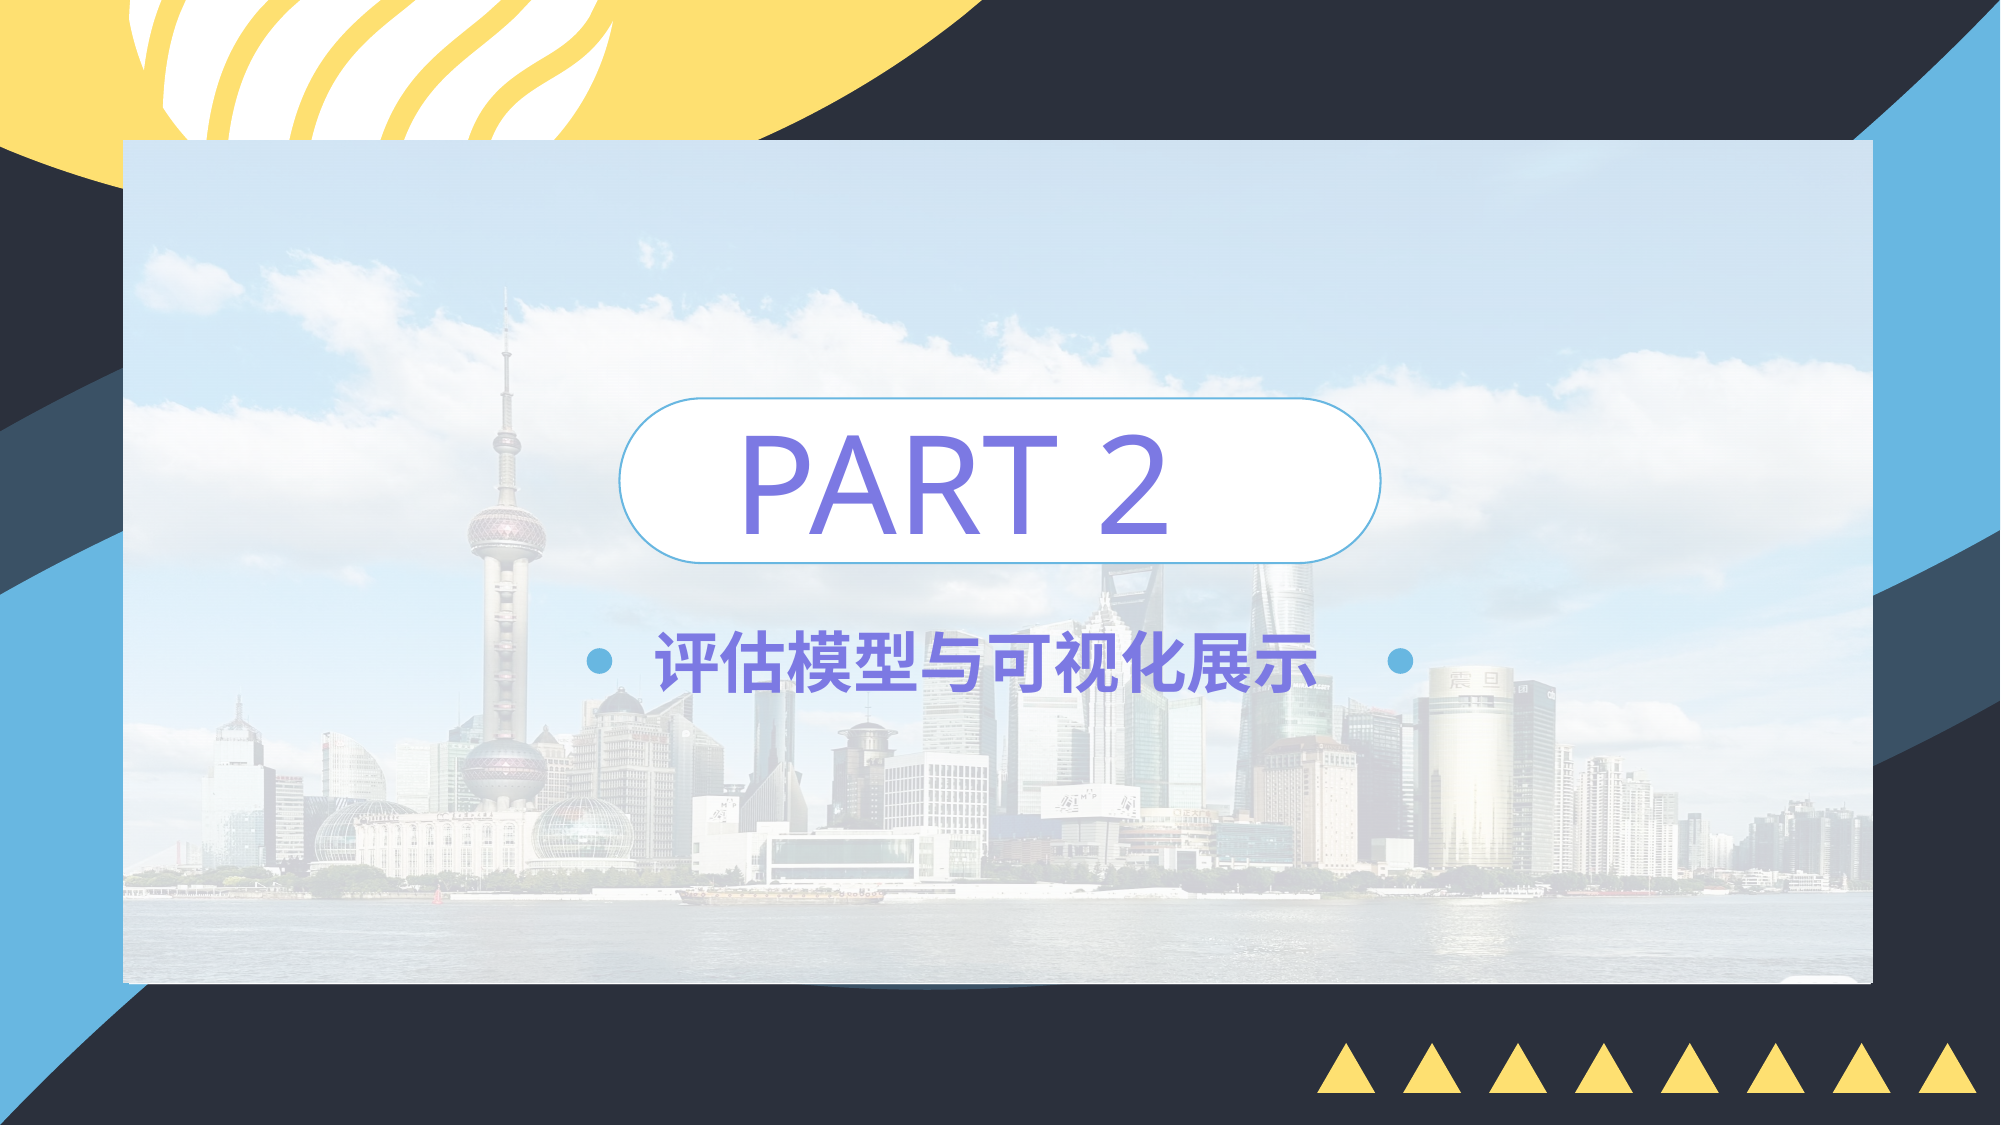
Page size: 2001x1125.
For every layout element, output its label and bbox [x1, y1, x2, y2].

picture [122, 140, 1873, 983]
text_box [586, 648, 1414, 674]
